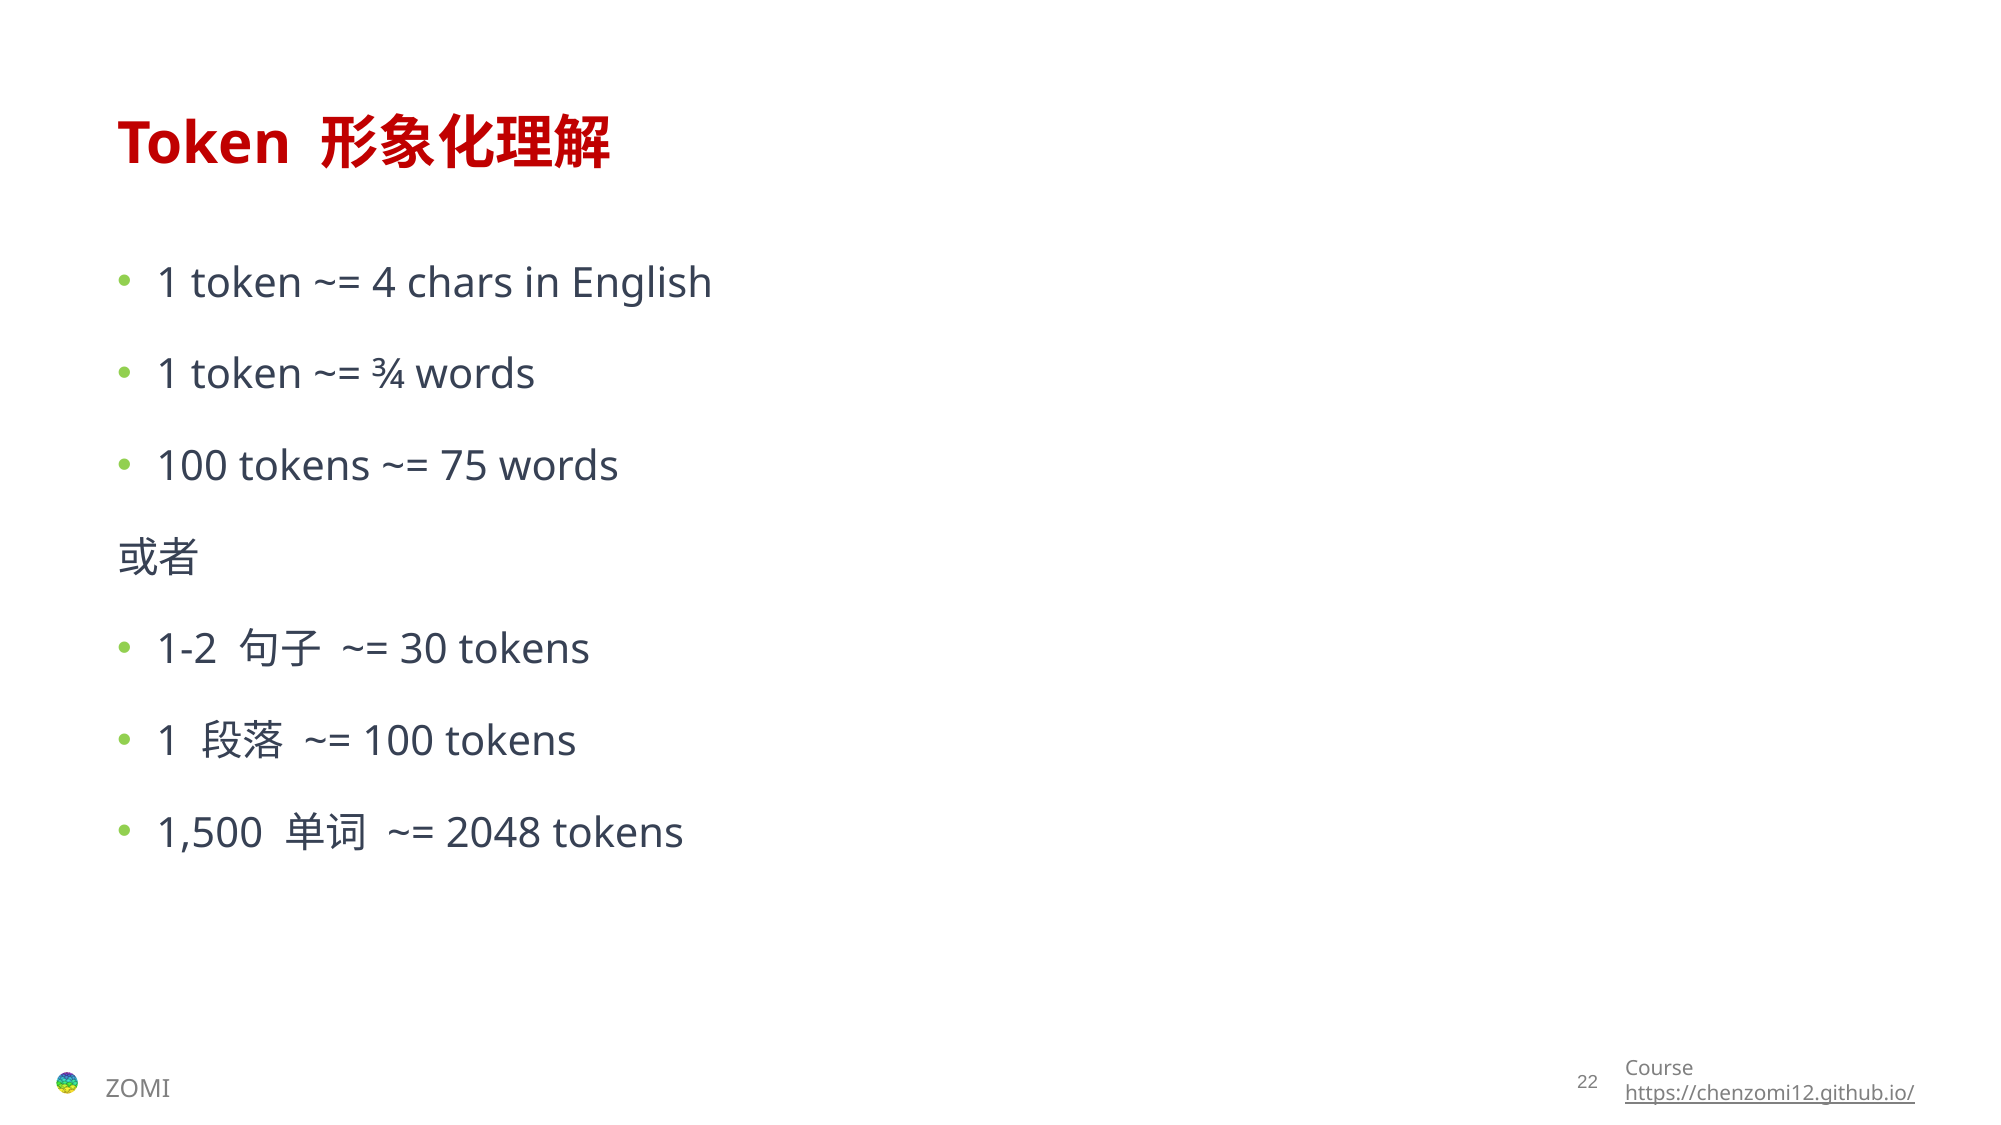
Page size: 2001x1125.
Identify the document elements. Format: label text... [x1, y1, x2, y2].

title Token 形象化理解 [102, 91, 1901, 189]
list 1 token ~= 4 chars in English 1 token ~= ¾ words 100 tokens ~= 75 words 或者 1-2 句子 ~= 30 tokens 1 段落 ~= 100 tokens 1,500 单词 ~= 2048 tokens [102, 223, 1901, 1043]
picture [57, 1073, 77, 1093]
